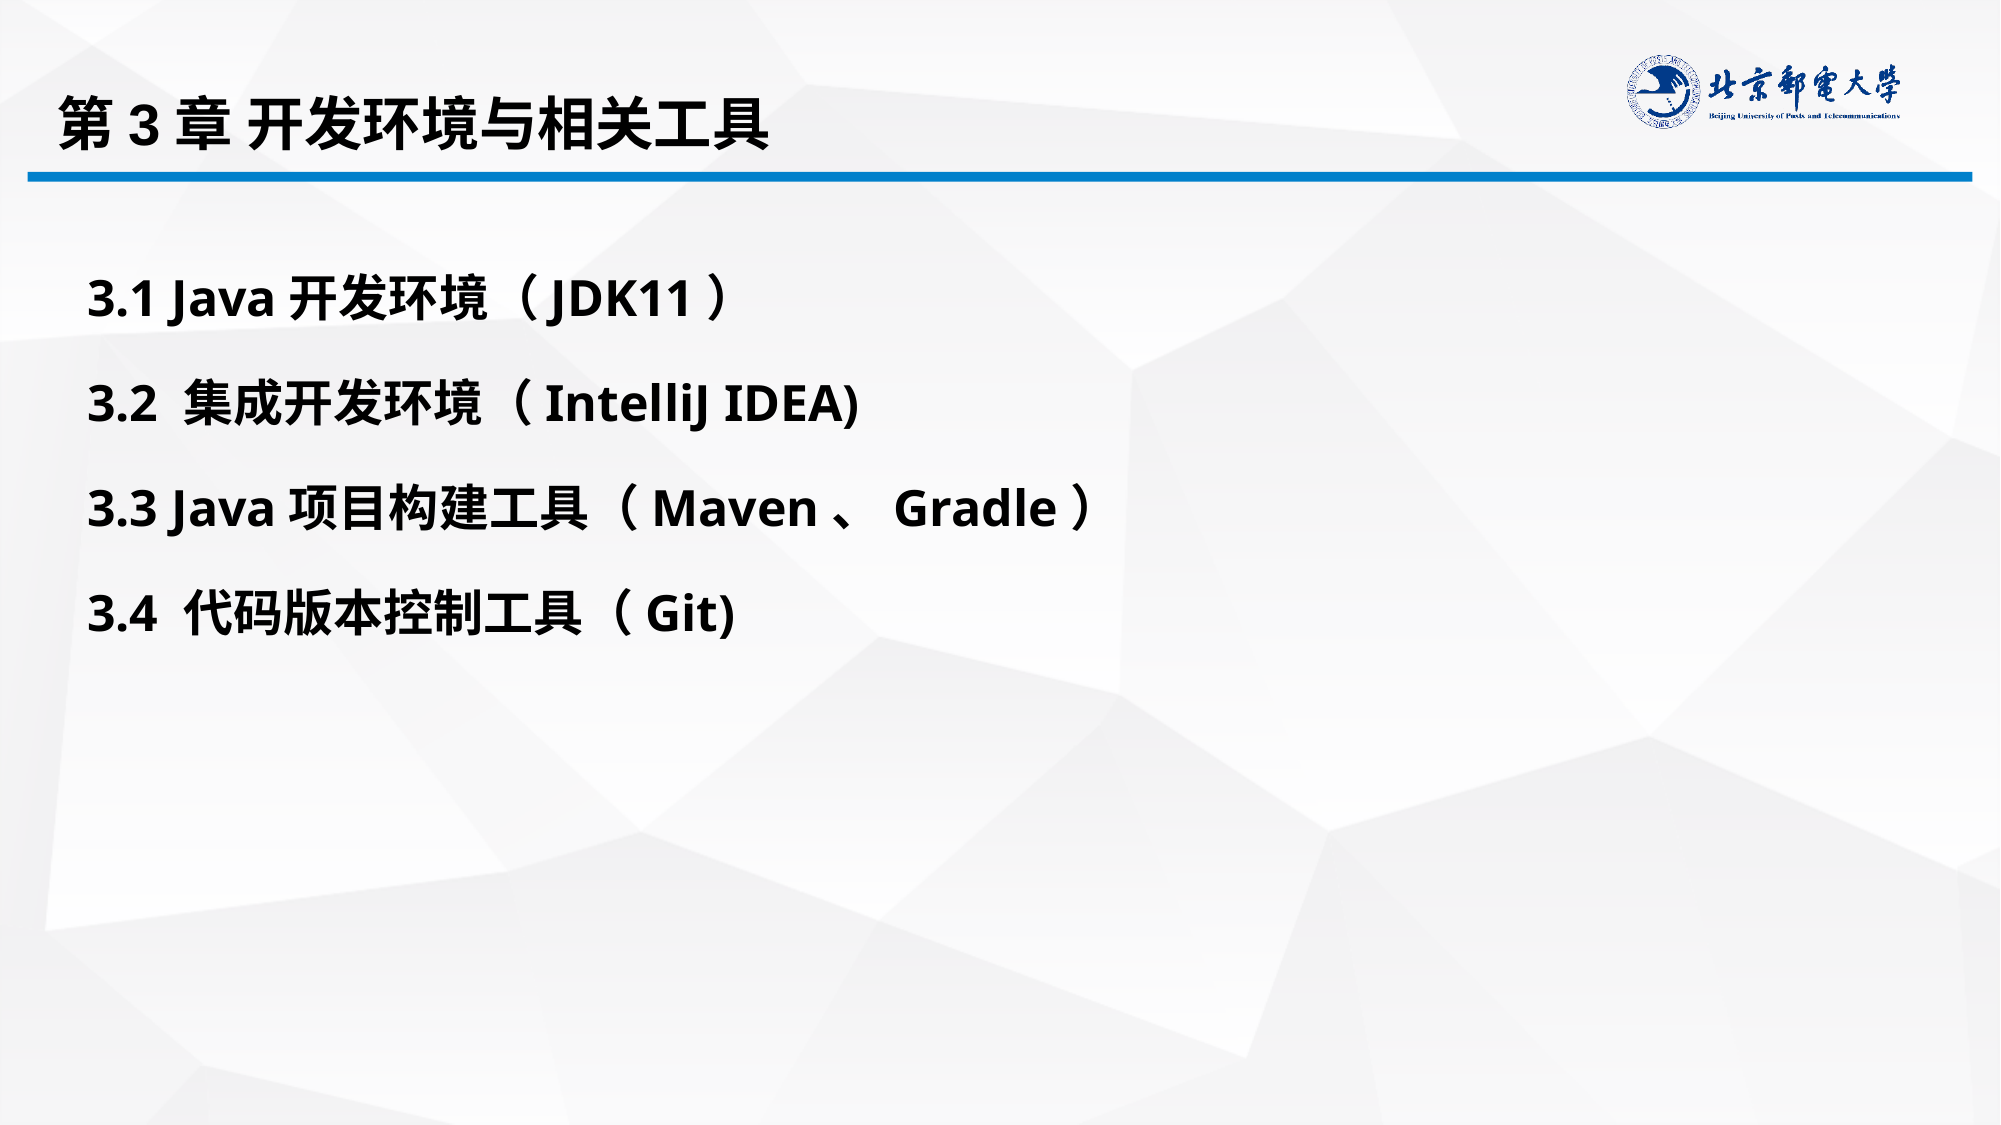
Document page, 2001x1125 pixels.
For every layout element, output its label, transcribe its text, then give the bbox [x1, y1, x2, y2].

picture [0, 0, 2000, 1125]
text_box 3.1 Java开发环境（JDK11） 3.2 集成开发环境（IntelliJ IDEA) 3.3 Java项目构建工具（Maven、Gradle） 3.4 代码版本控制工具（Git) [72, 228, 1135, 754]
title 第3章 开发环境与相关工具 [41, 52, 1188, 201]
